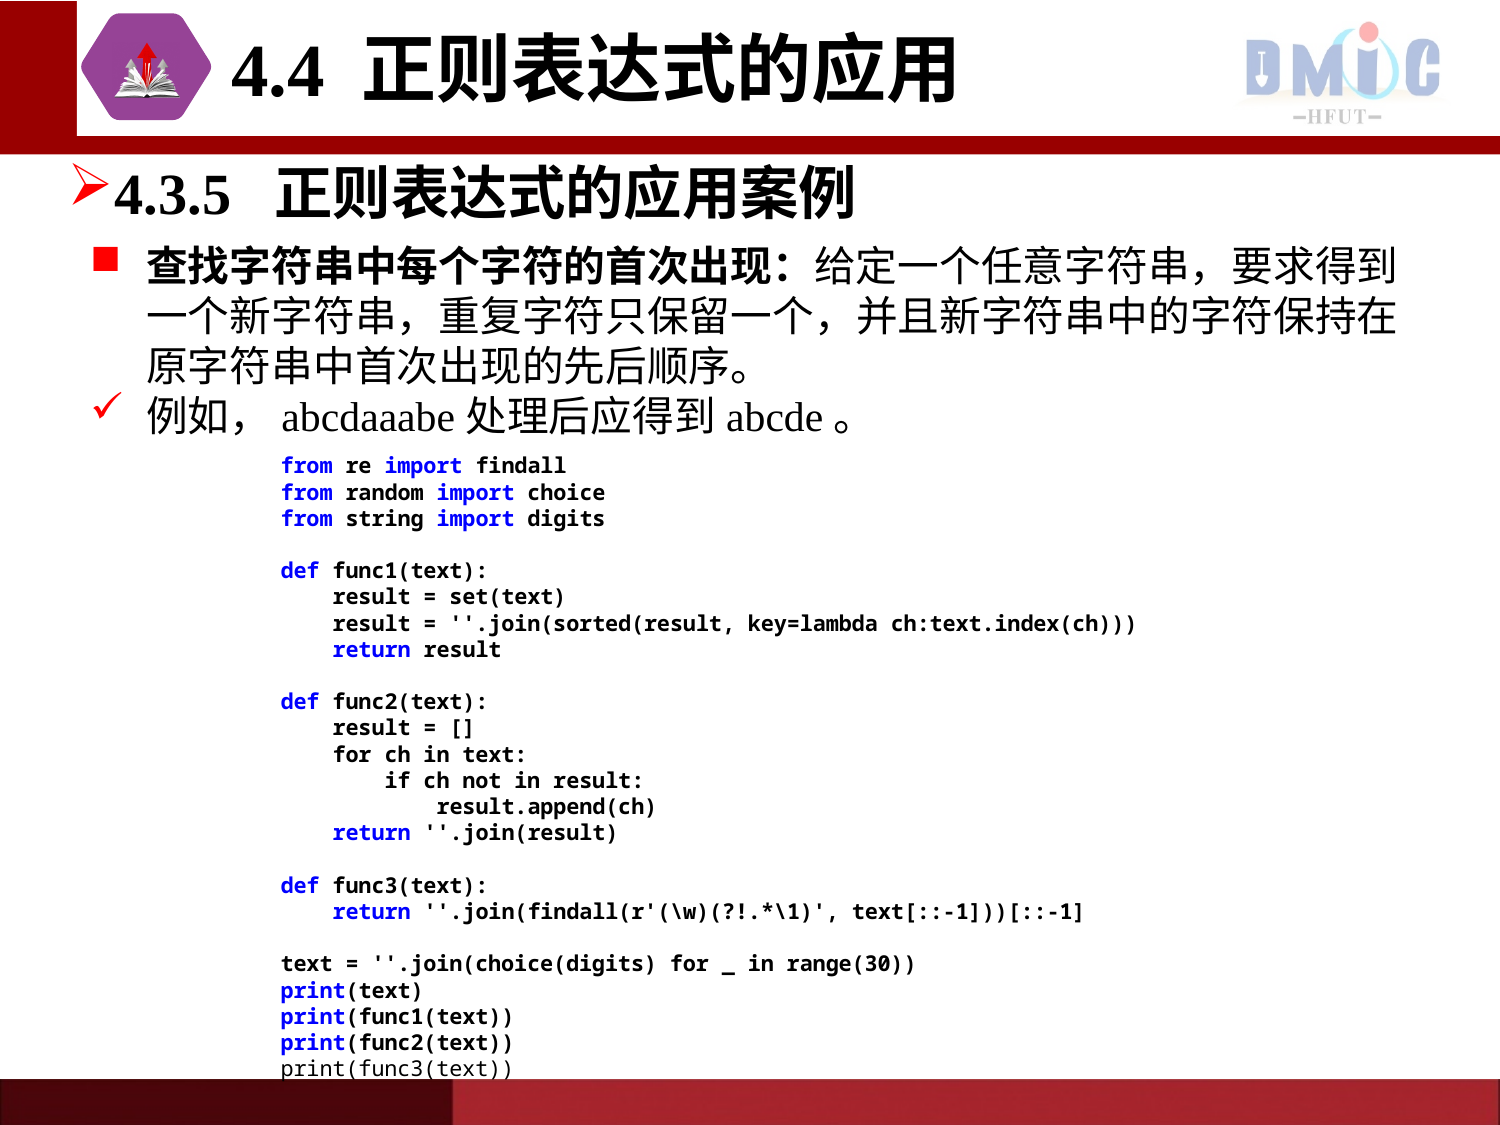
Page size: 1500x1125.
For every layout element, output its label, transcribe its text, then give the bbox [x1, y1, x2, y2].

text_box 4.3.5 正则表达式的应用案例 [53, 149, 981, 234]
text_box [80, 13, 1099, 121]
picture [0, 1079, 265, 1125]
list 查找字符串中每个字符的首次出现：给定一个任意字符串，要求得到一个新字符串，重复字符只保留一个，并且新字符串中的字符保持在原字符串中首次出现的先后顺序。 例如，abcdaaabe处理后应得到abcde。 [74, 231, 1448, 445]
text_box from re import findall from random import choice from string import digits def func1(text): result = set(text) result = ''.join(sorted(result, key=lambda ch:text.index(ch))) return result def func2(text): result = [] for ch in text: if ch not in result: result.append(ch) return ''.join(result) def func3(text): return ''.join(findall(r'(\w)(?!.*\1)', text[::-1]))[::-1] text = ''.join(choice(digits) for _ in range(30)) print(text) print(func1(text)) print(func2(text)) print(func3(text)) [265, 444, 1500, 1125]
